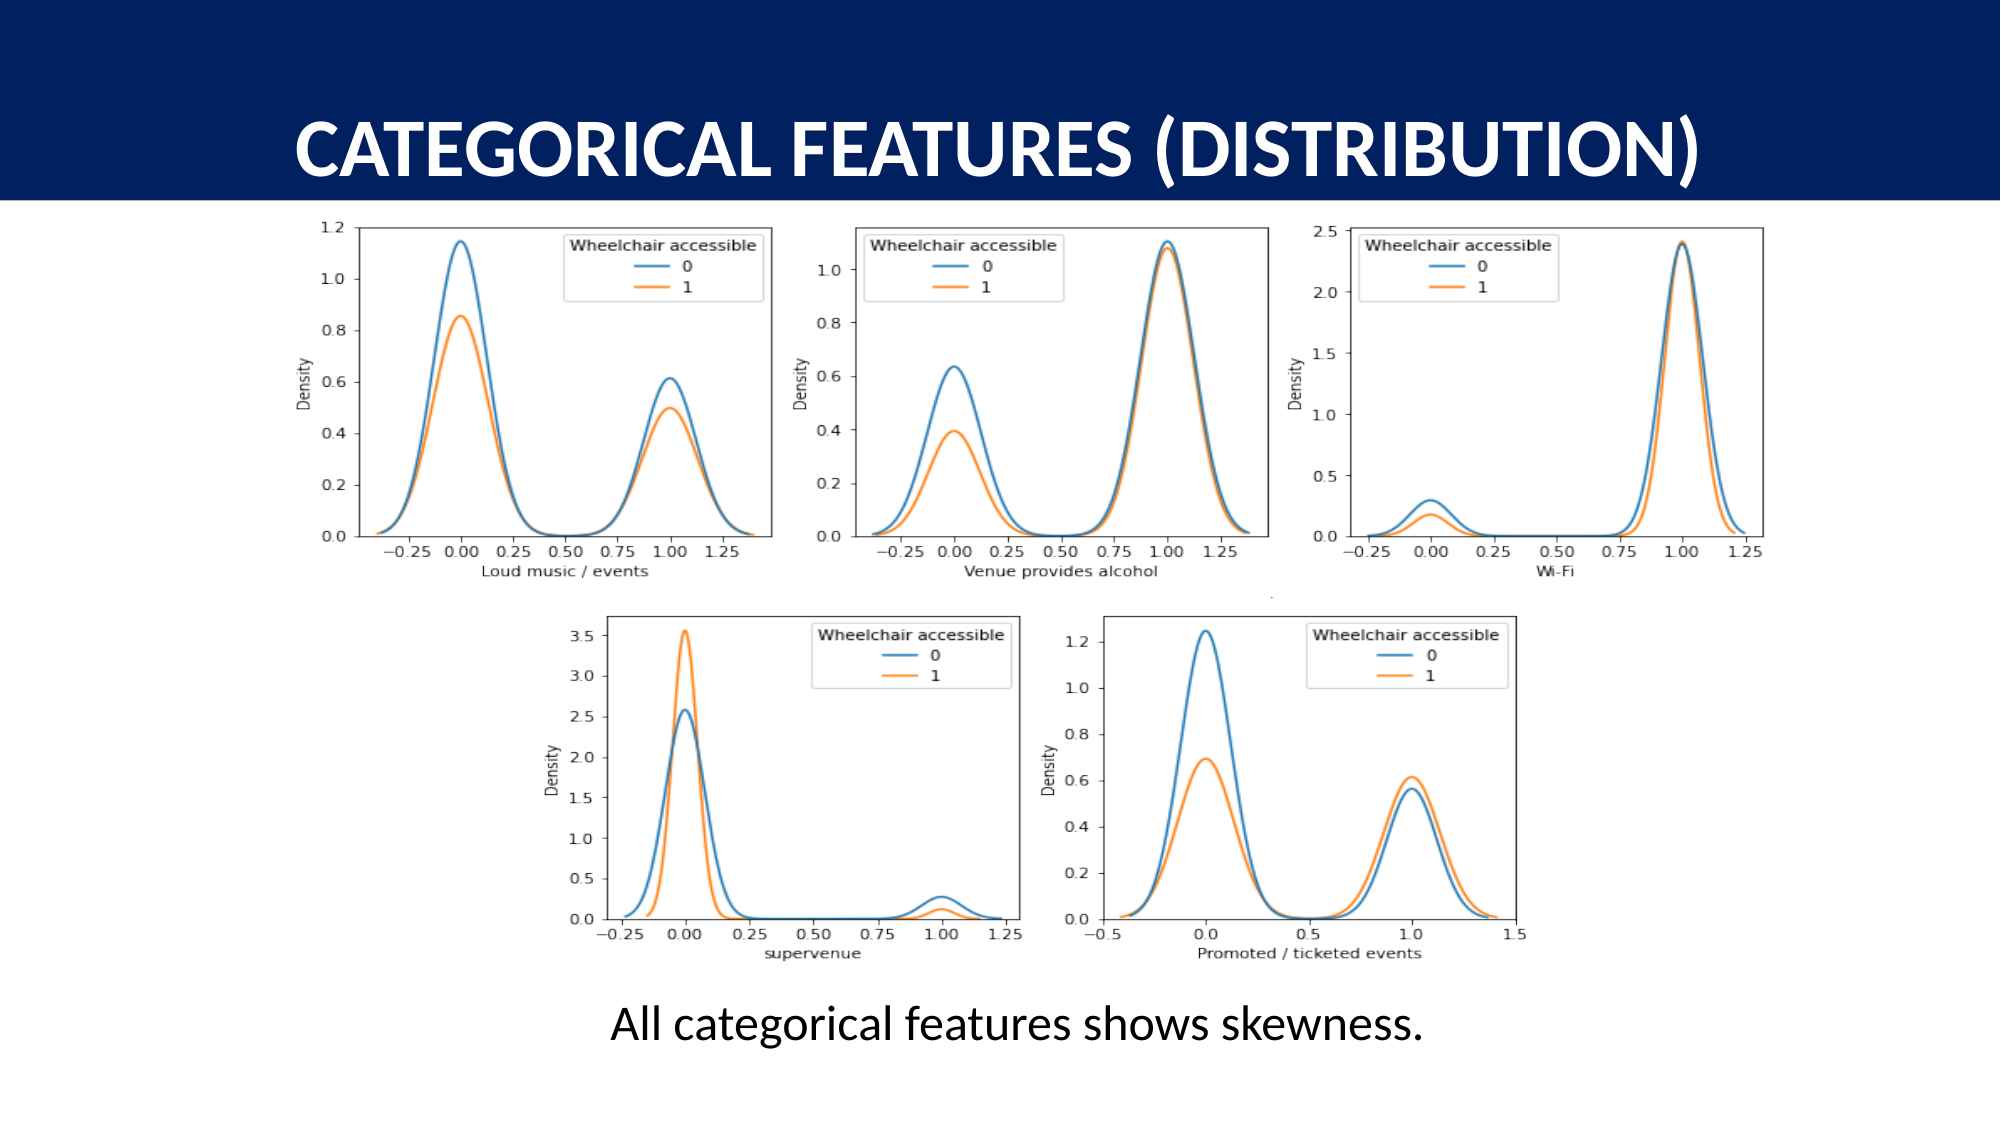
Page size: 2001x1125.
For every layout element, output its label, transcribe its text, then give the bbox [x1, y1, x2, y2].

text_box All categorical features shows skewness. [182, 983, 1854, 1059]
text_box CATEGORICAL FEATURES (DISTRIBUTION) [0, 0, 2000, 201]
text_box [285, 212, 1788, 972]
